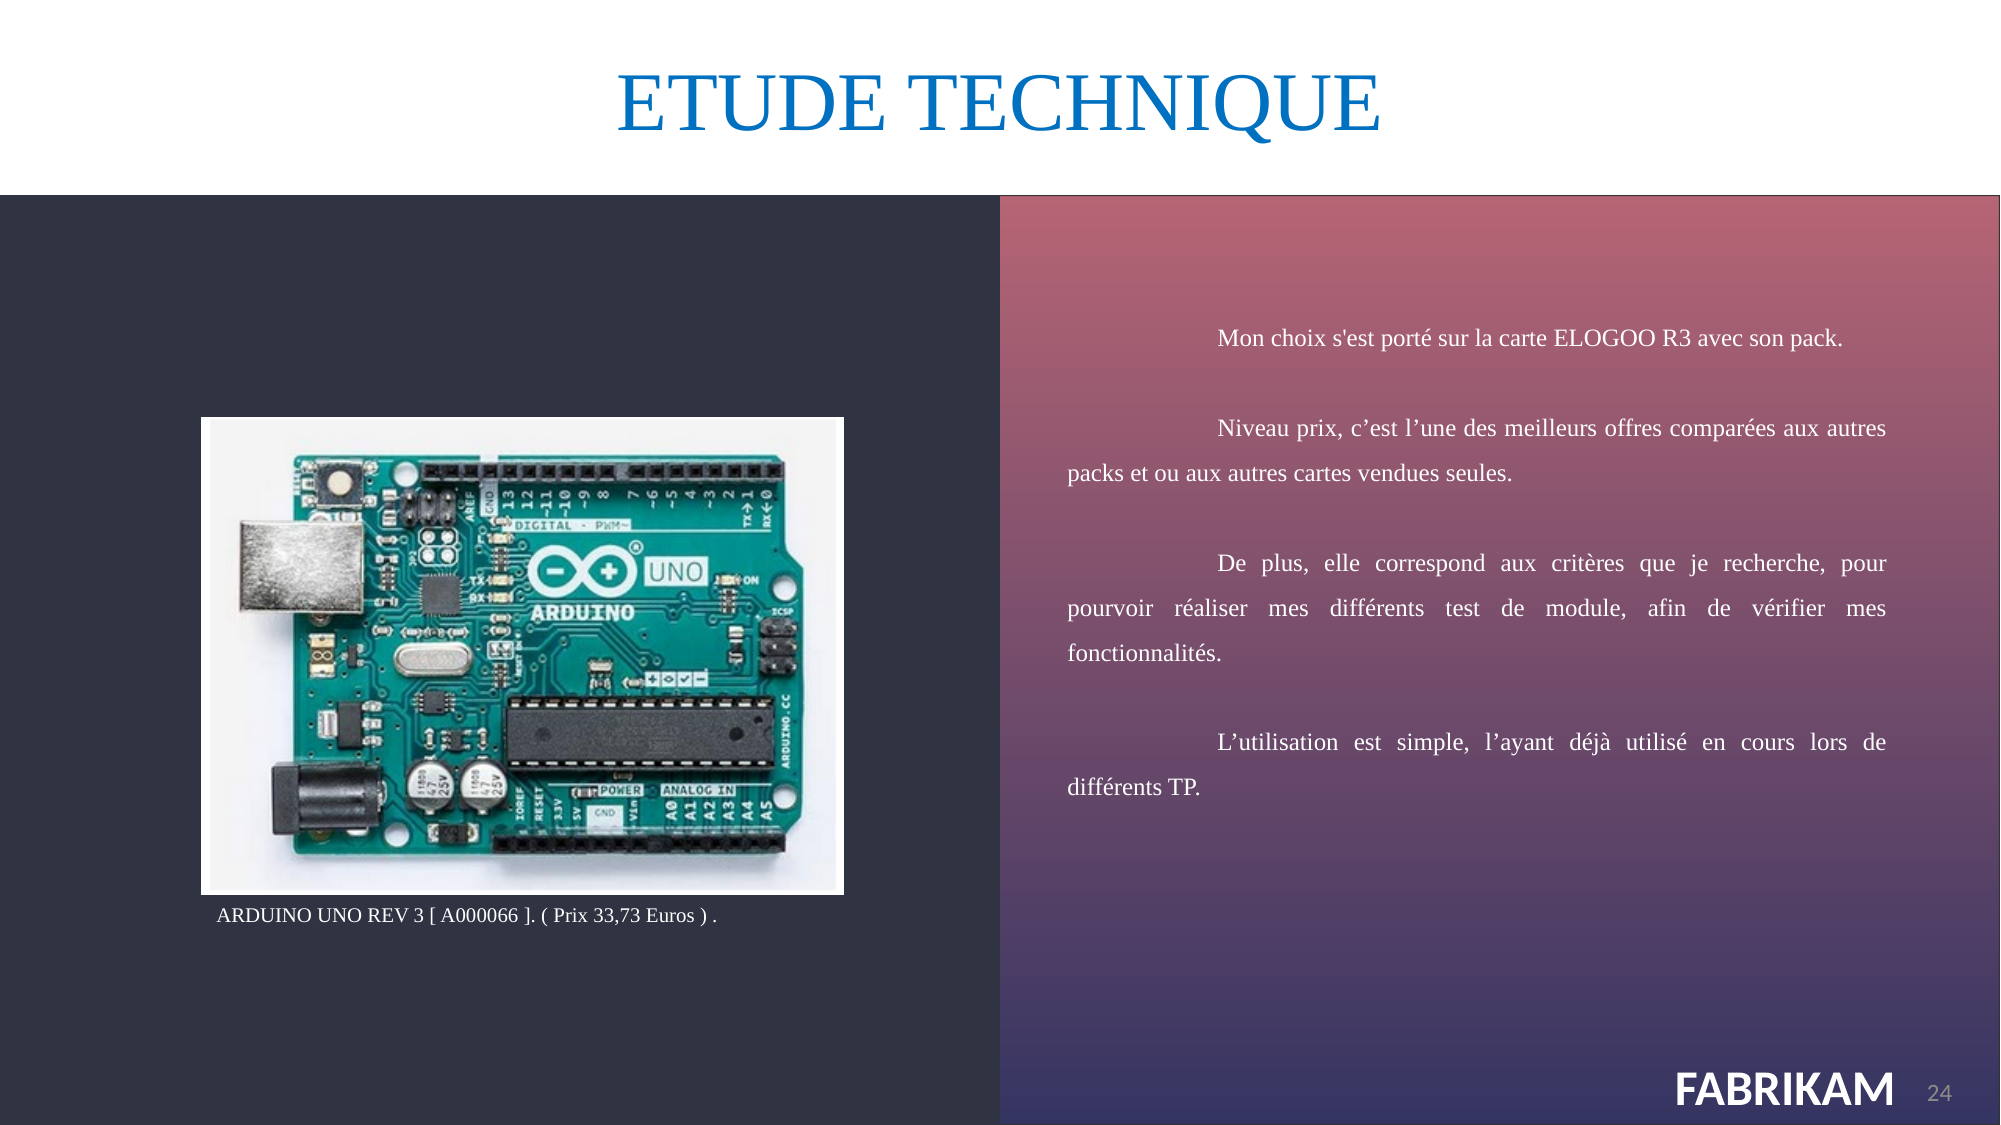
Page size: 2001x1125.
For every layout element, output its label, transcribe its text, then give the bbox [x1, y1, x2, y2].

list Mon choix s'est porté sur la carte ELOGOO R3 avec son pack. Niveau prix, c’est l’une des meilleurs offres comparées aux autres packs et ou aux autres cartes vendues seules. De plus, elle correspond aux critères que je recherche, pour pourvoir réaliser mes différents test de module, afin de vérifier mes fonctionnalités. L’utilisation est simple, l’ayant déjà utilisé en cours lors de différents TP. [1052, 299, 1903, 1014]
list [201, 418, 844, 895]
text_box ARDUINO UNO REV 3 [ A000066 ]. ( Prix 33,73 Euros ) . [201, 895, 844, 935]
title Etude Technique [97, 0, 1903, 196]
slide_number 24 [1894, 1061, 1968, 1121]
